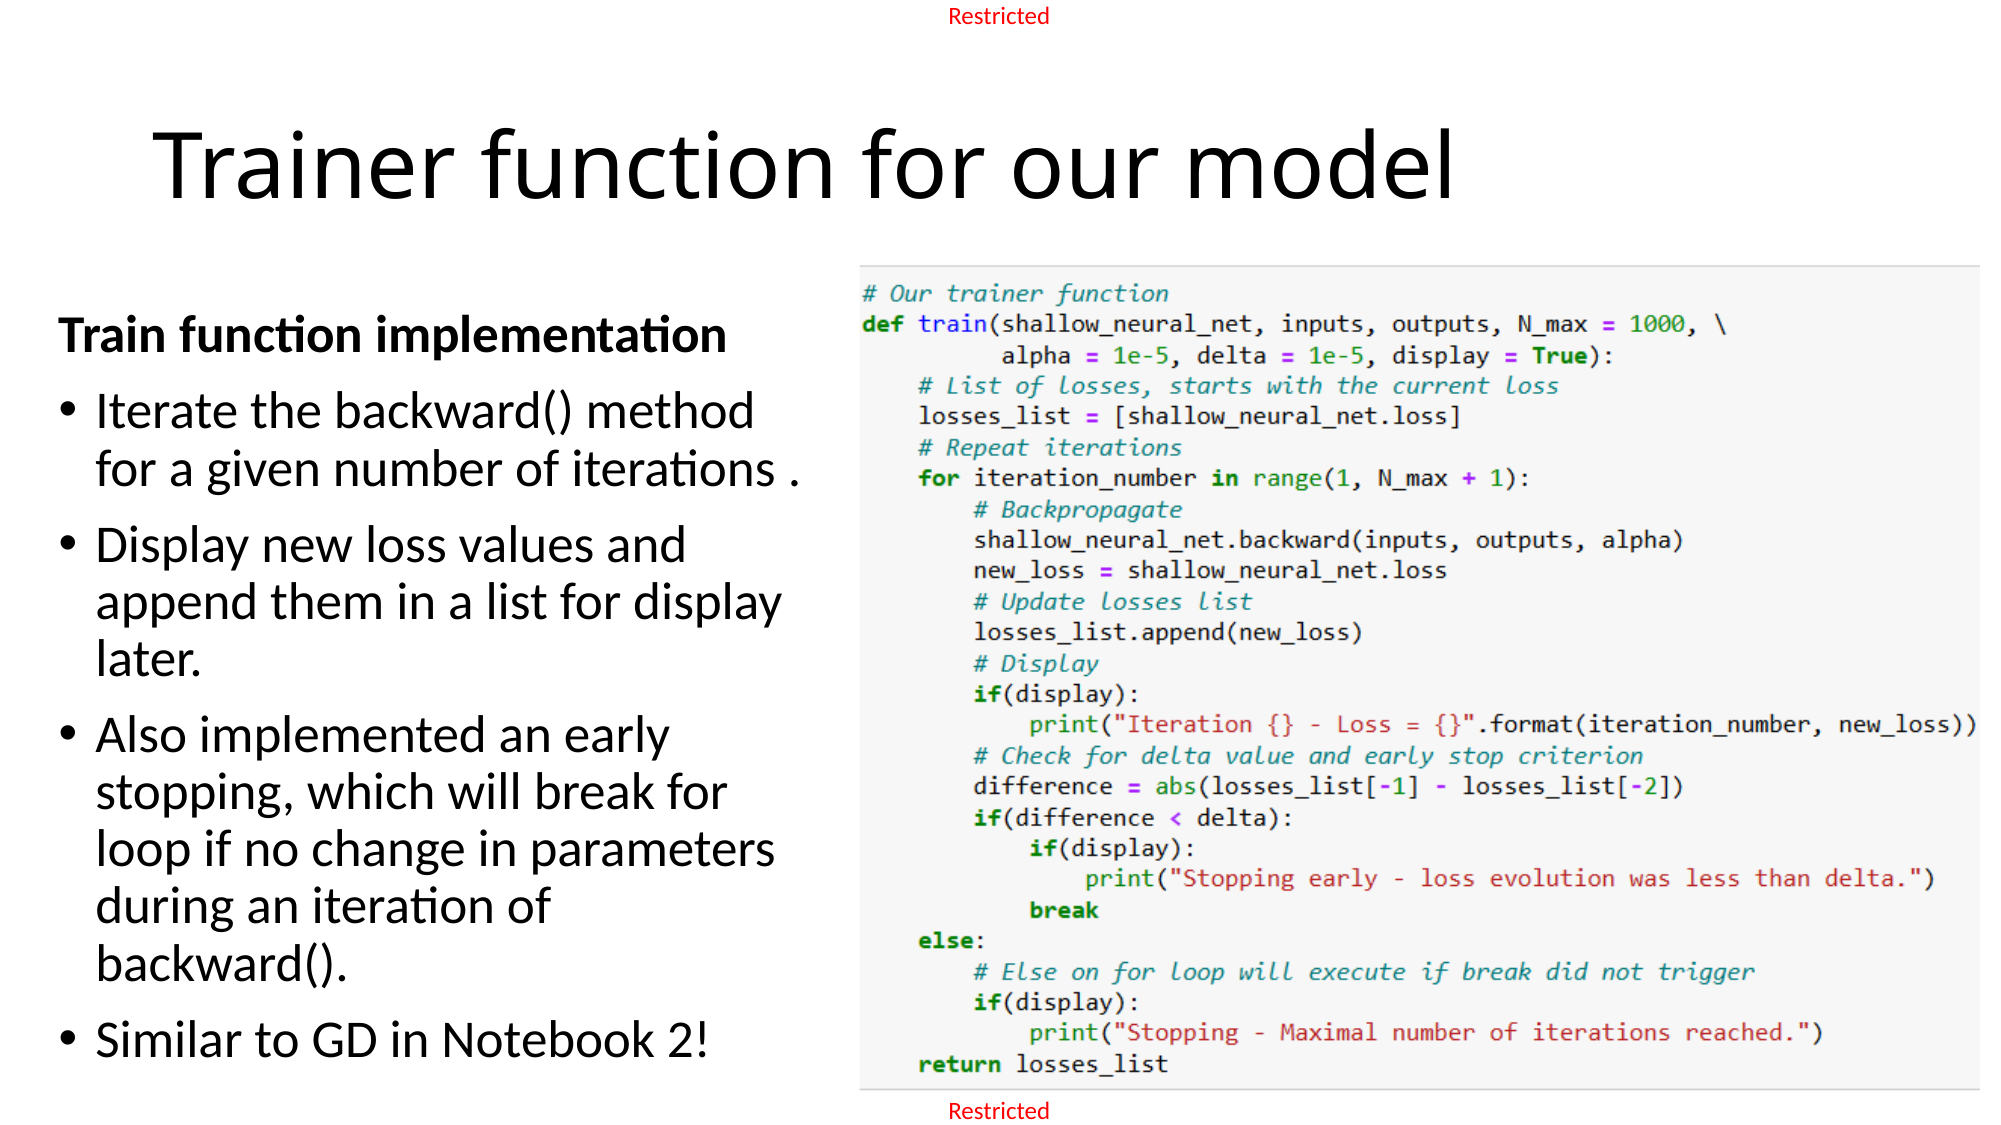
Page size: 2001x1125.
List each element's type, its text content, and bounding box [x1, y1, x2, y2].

picture [859, 258, 1980, 1095]
title Trainer function for our model [137, 59, 1863, 278]
